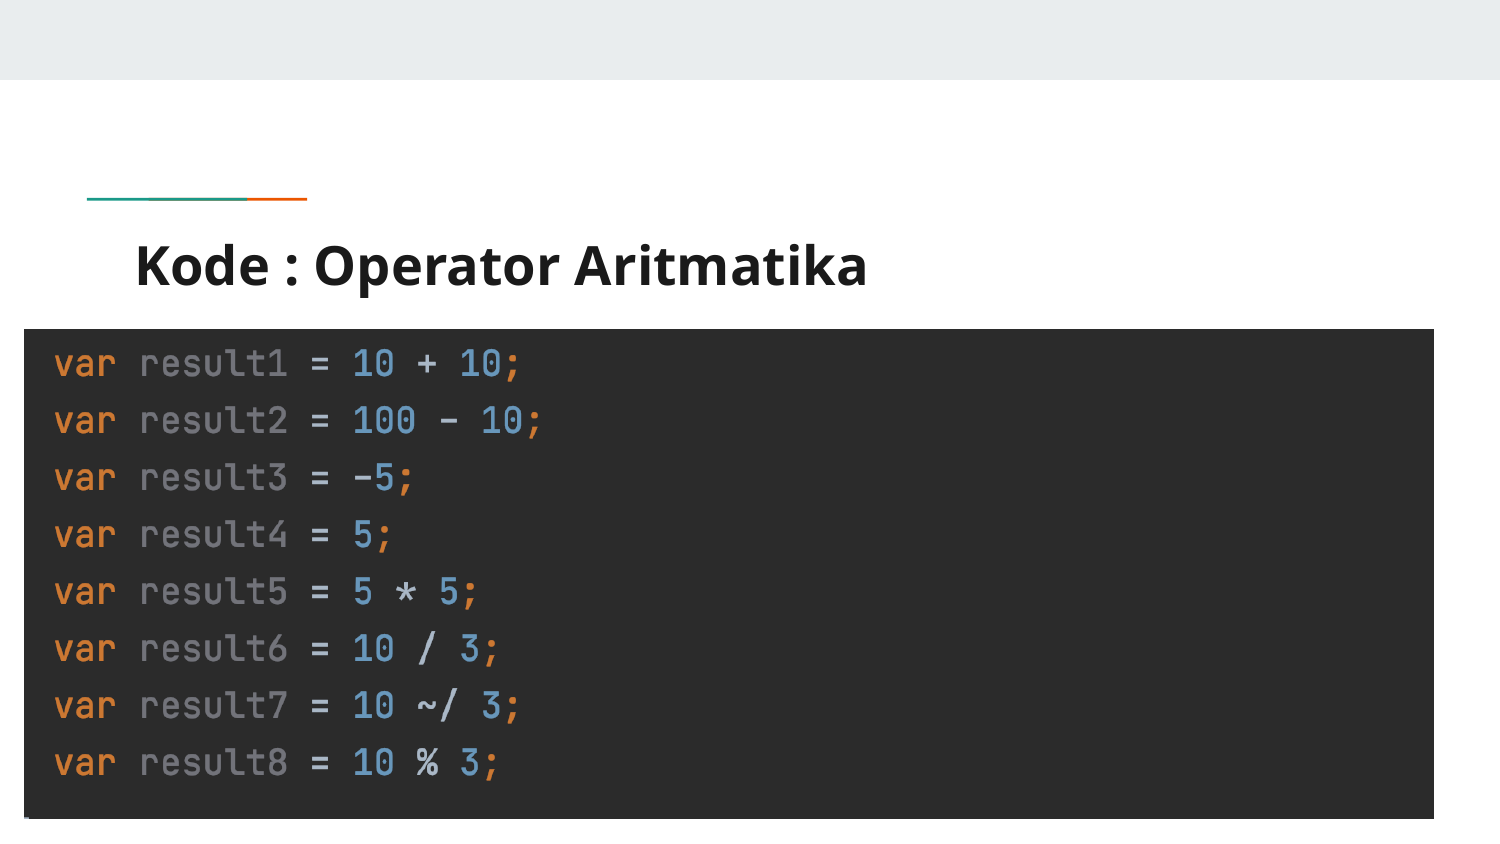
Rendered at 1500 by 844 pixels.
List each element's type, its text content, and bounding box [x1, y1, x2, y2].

picture [24, 328, 1434, 819]
title Kode : Operator Aritmatika [119, 216, 1381, 305]
